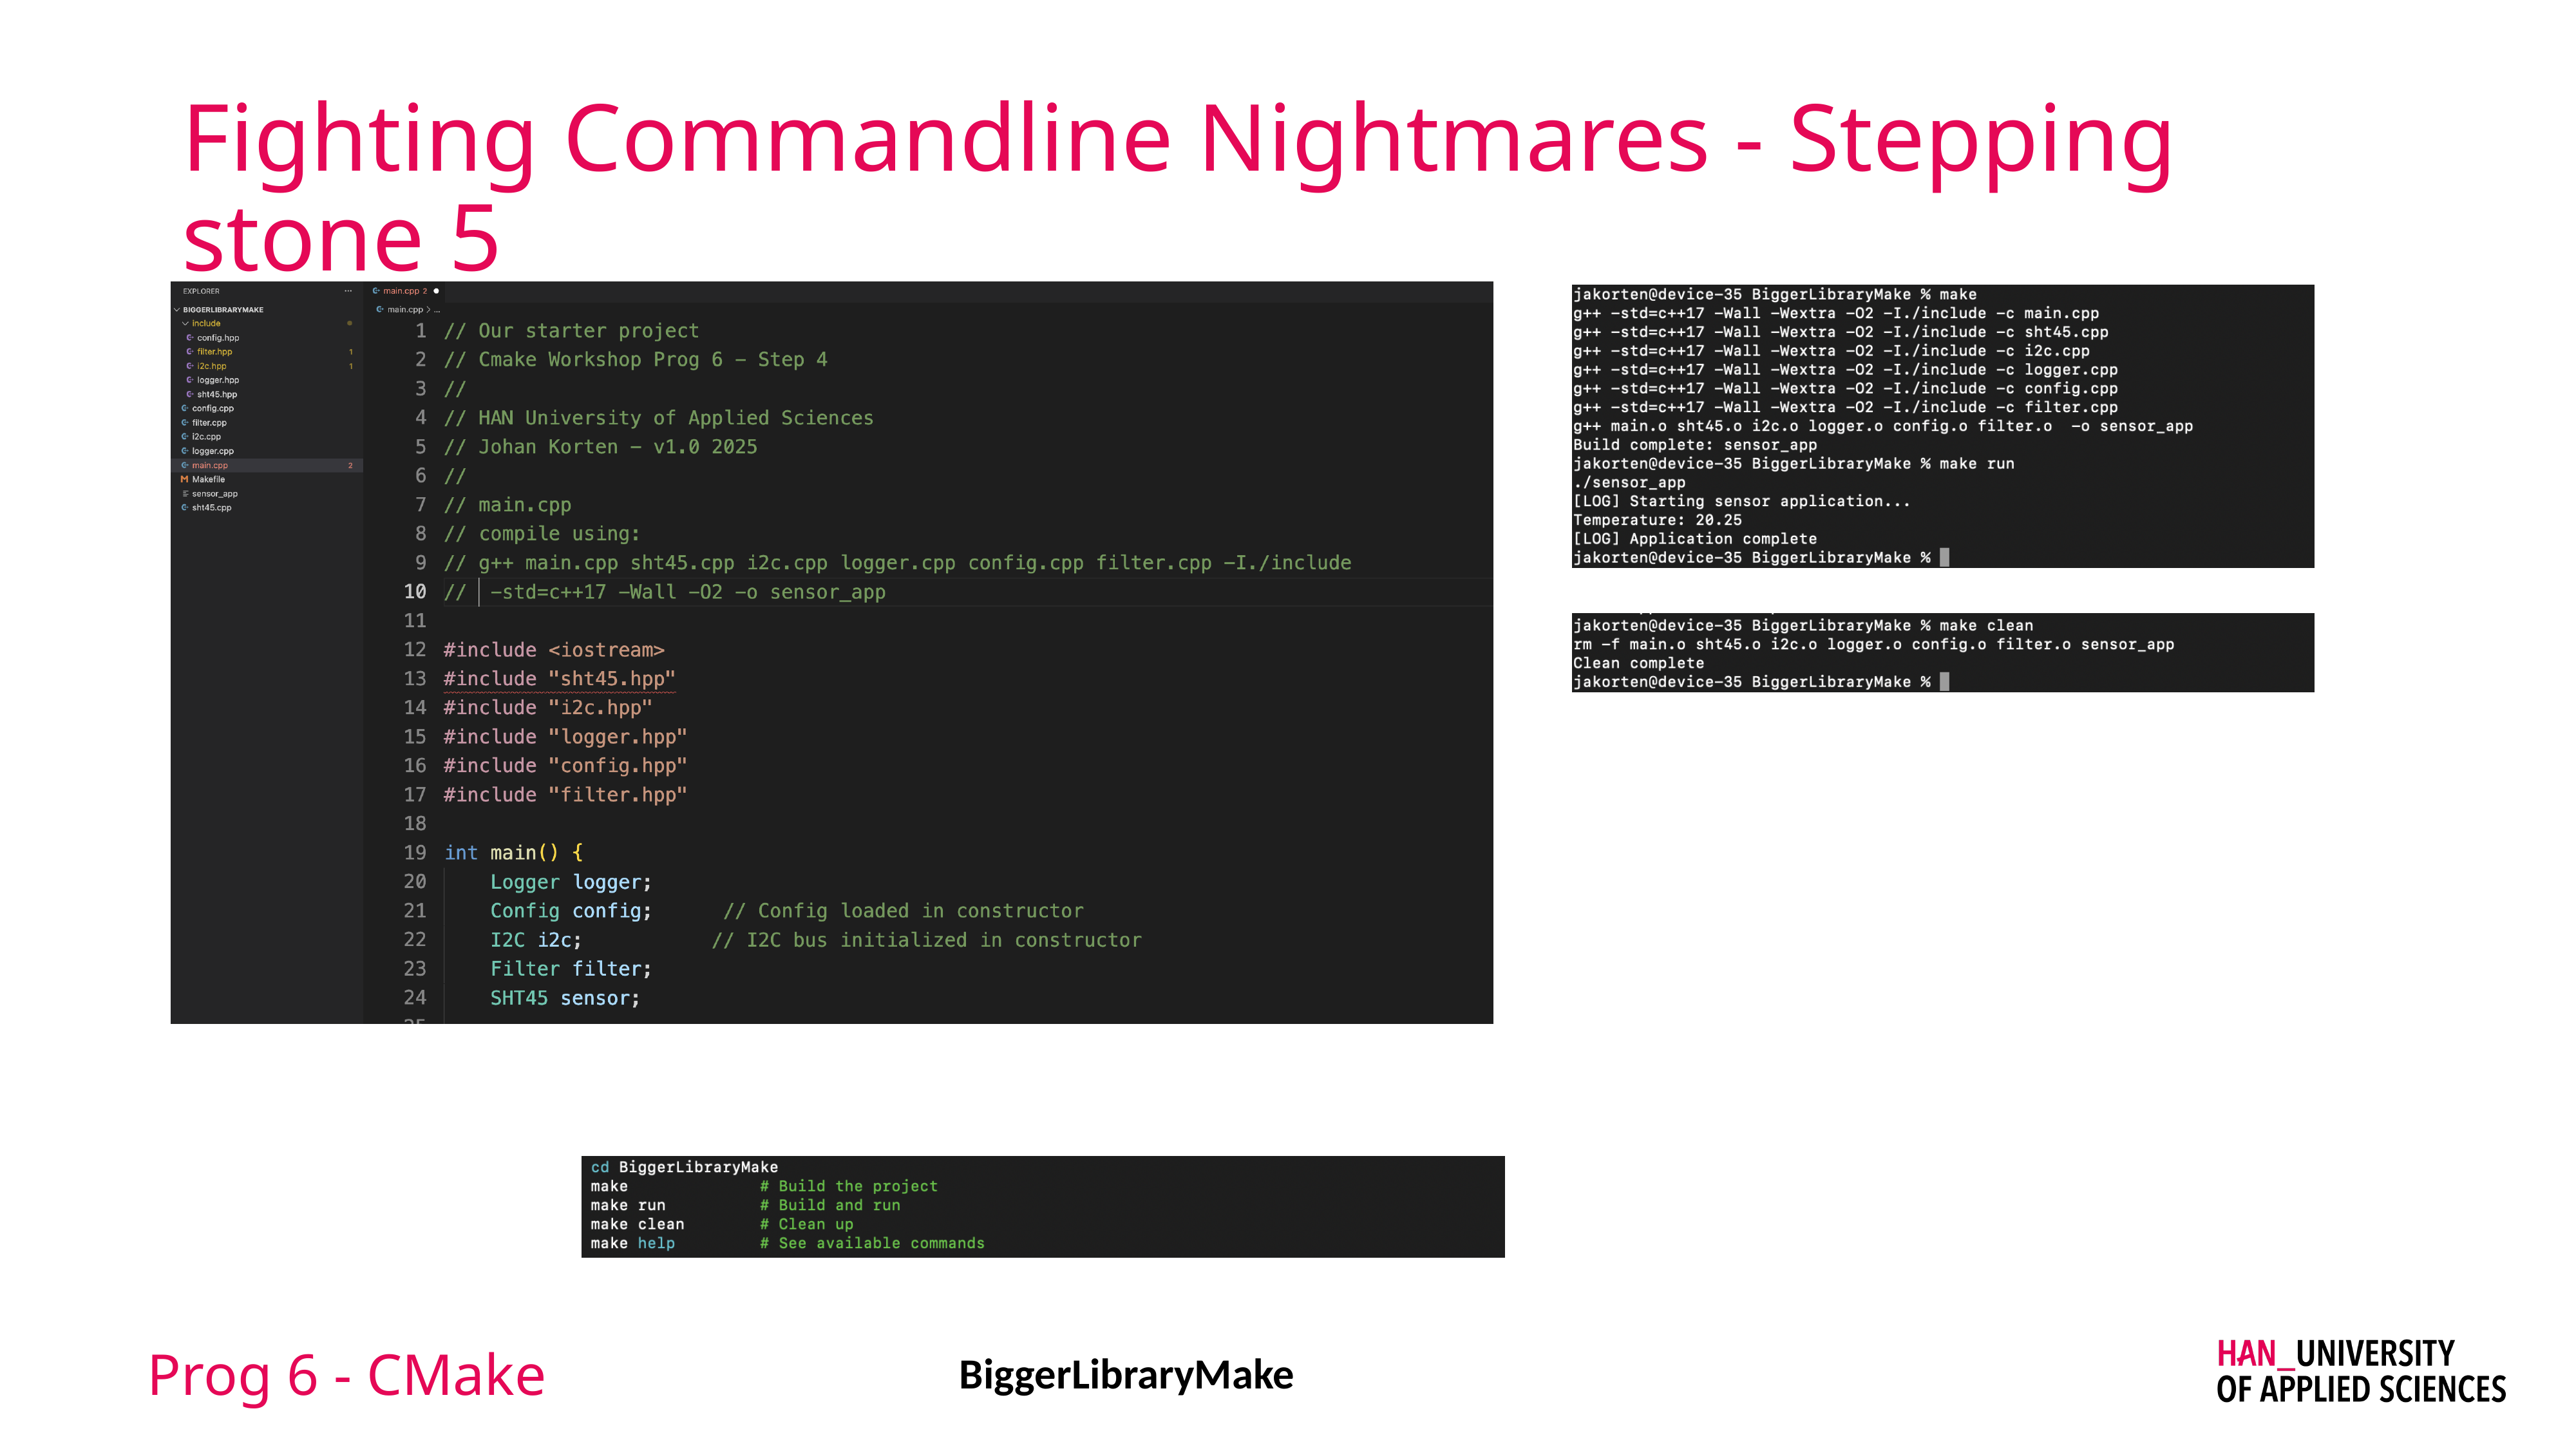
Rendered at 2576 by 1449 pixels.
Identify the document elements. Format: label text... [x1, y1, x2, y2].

picture [1572, 285, 2315, 569]
picture [171, 281, 1493, 1024]
picture [1572, 612, 2315, 693]
title Fighting Commandline Nightmares - Stepping stone 5 [176, 77, 2400, 296]
text_box BiggerLibraryMake [916, 1341, 1338, 1403]
picture [2209, 1313, 2540, 1449]
picture [581, 1156, 1505, 1258]
